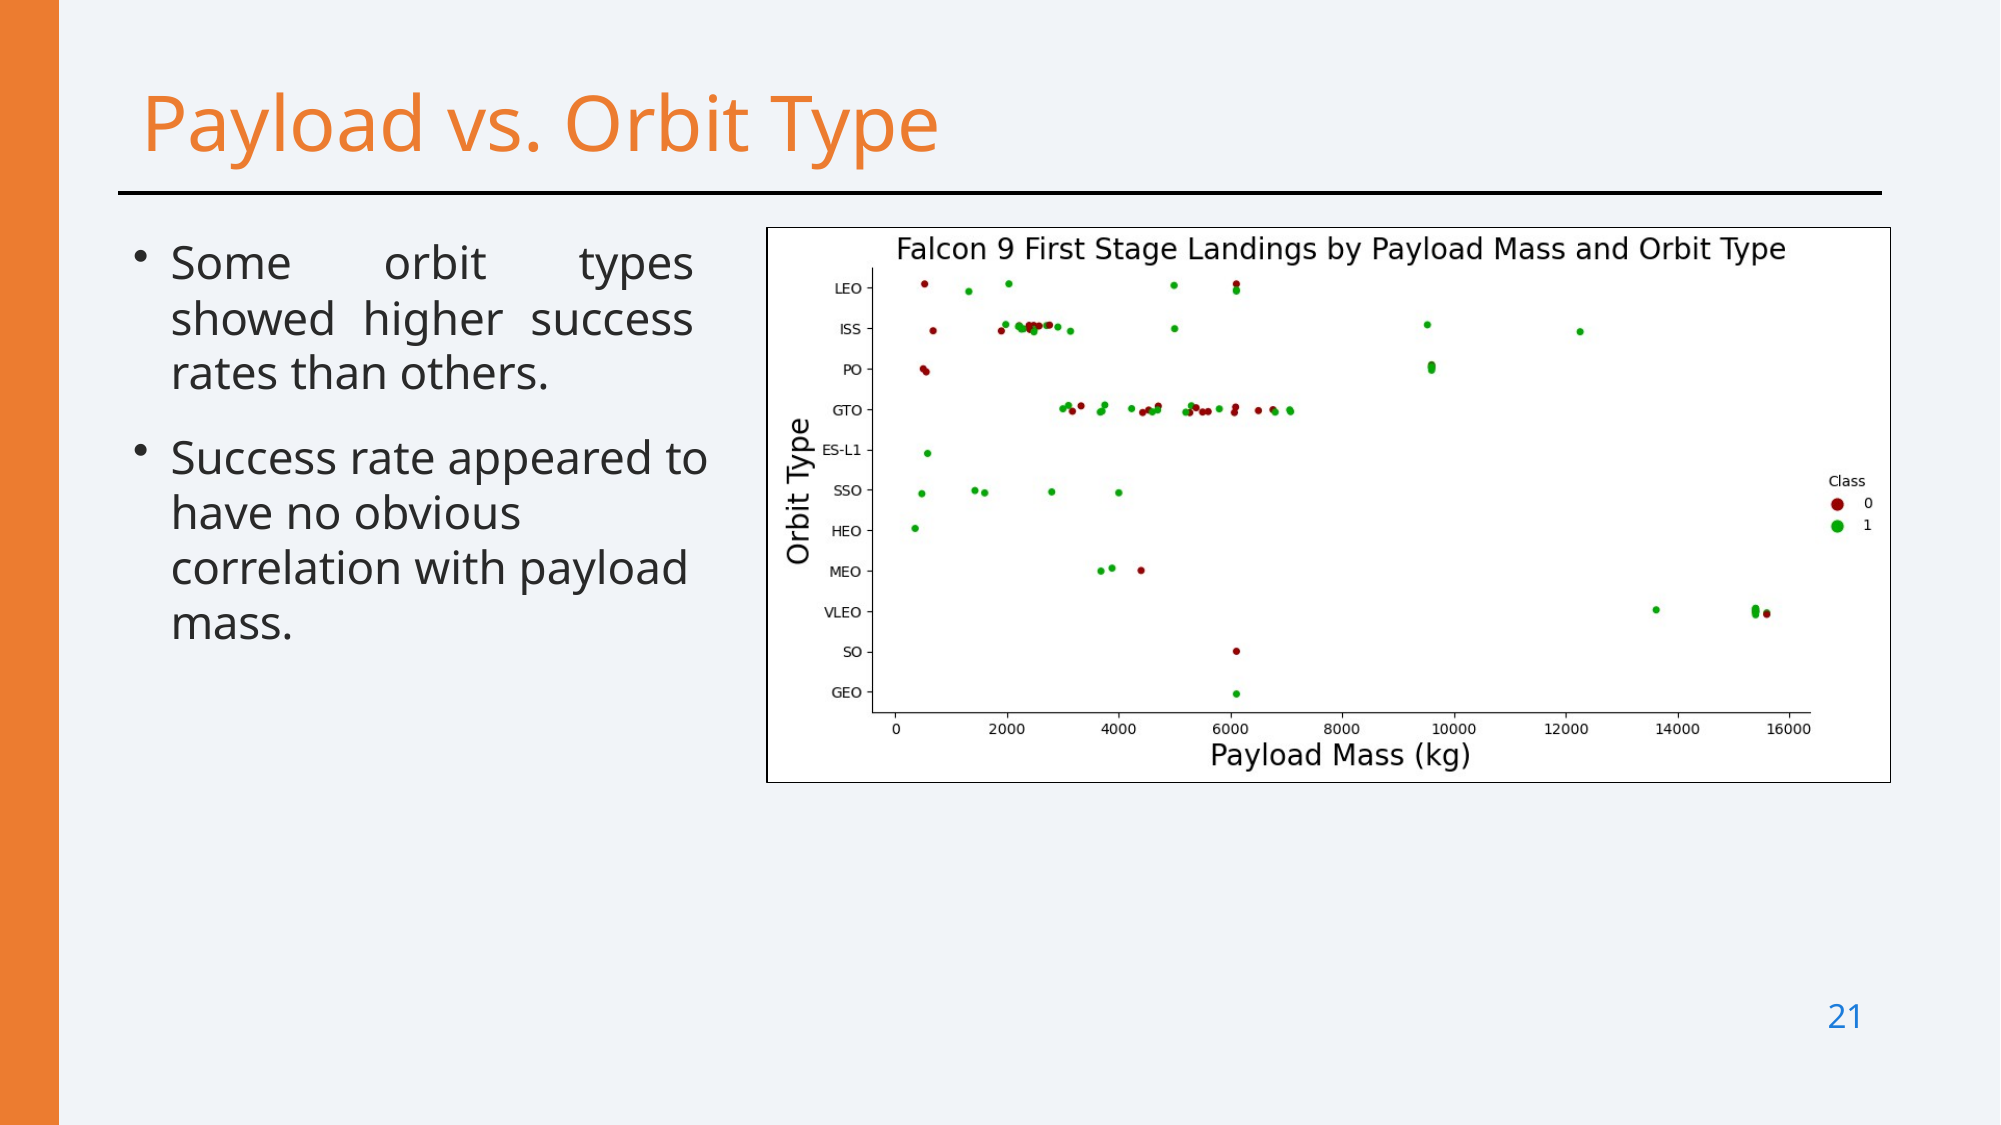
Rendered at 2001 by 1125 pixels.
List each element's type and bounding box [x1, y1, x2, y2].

text_box [0, 0, 1892, 1125]
